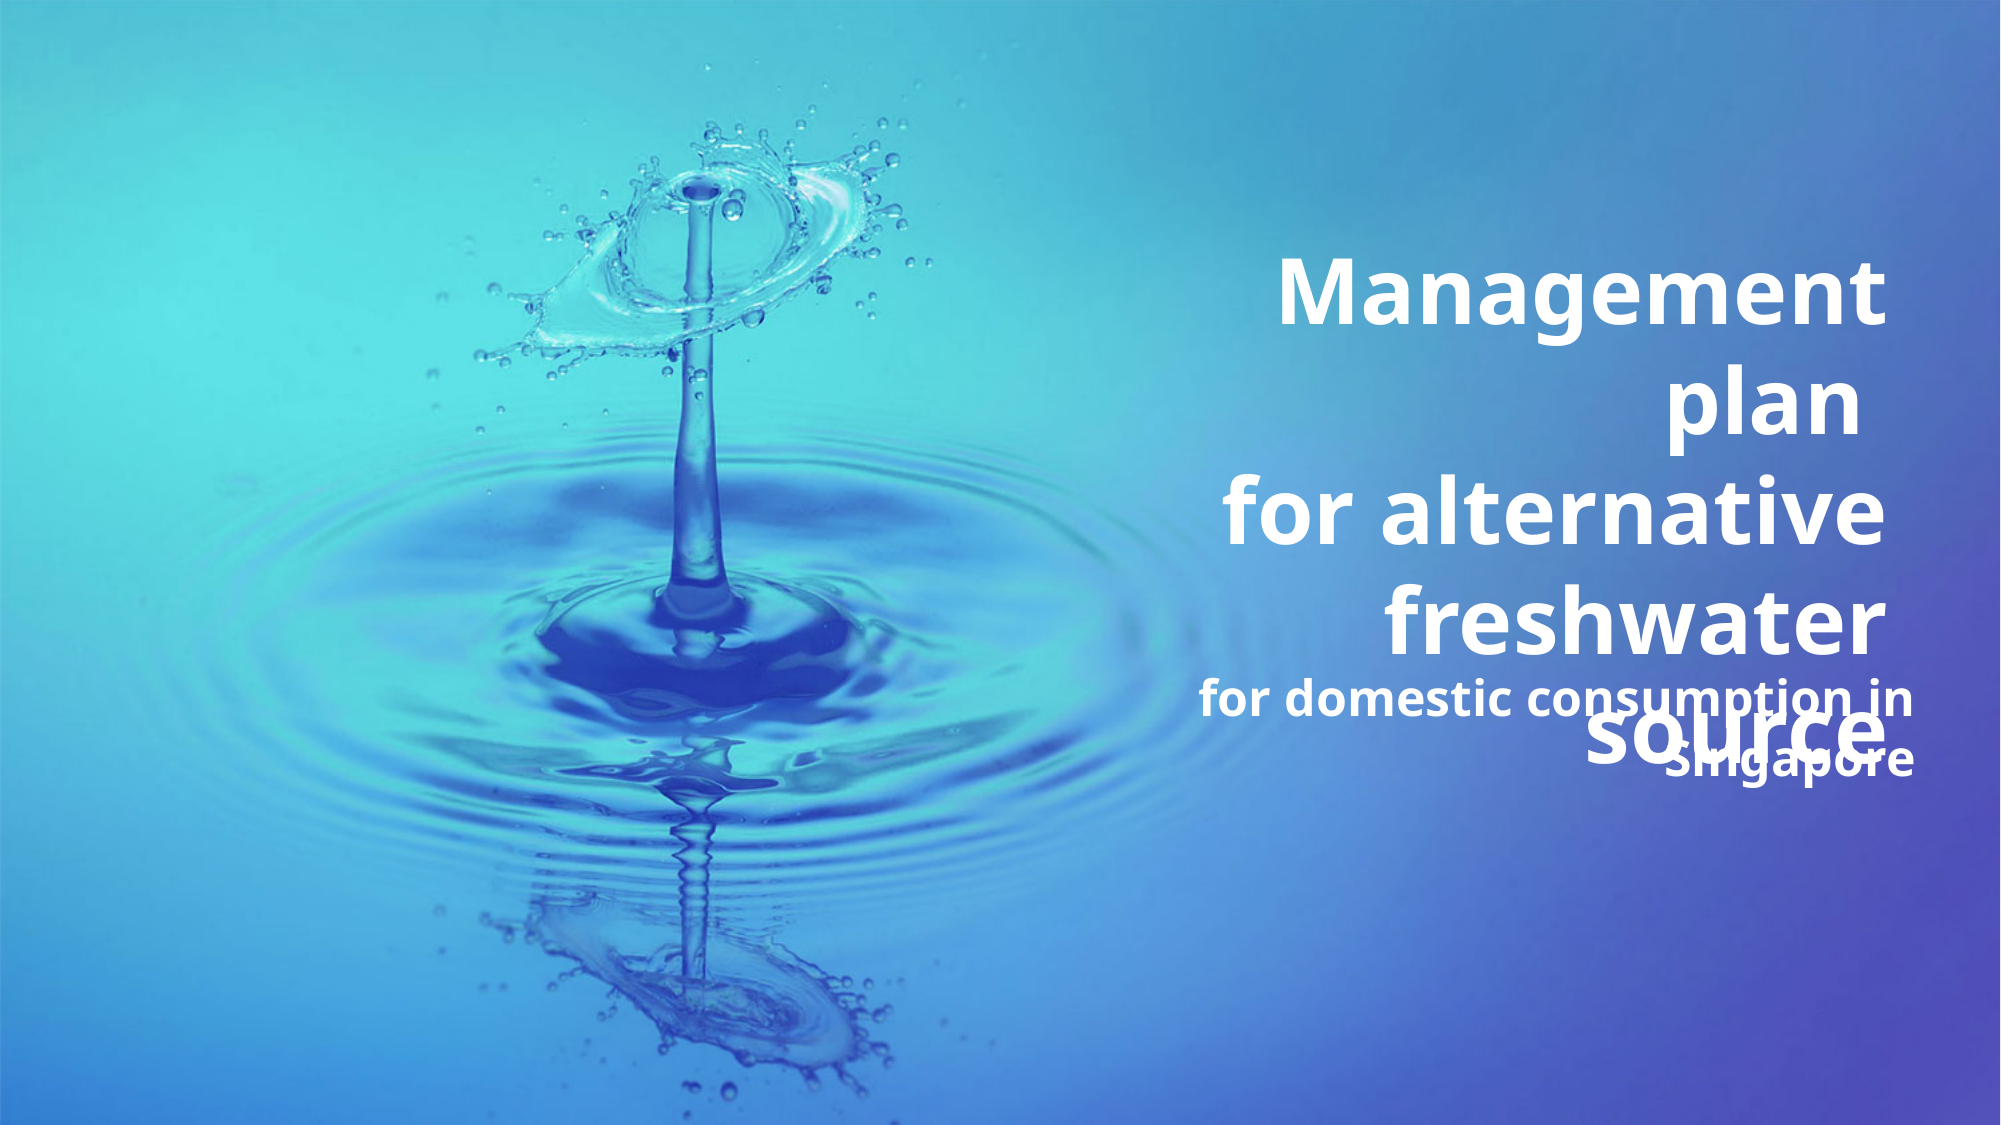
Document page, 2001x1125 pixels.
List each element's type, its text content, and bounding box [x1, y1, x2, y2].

picture [0, 0, 2001, 1125]
text_box for domestic consumption in Singapore [1053, 658, 1931, 794]
text_box Management plan for alternative freshwater source [1080, 225, 1904, 658]
